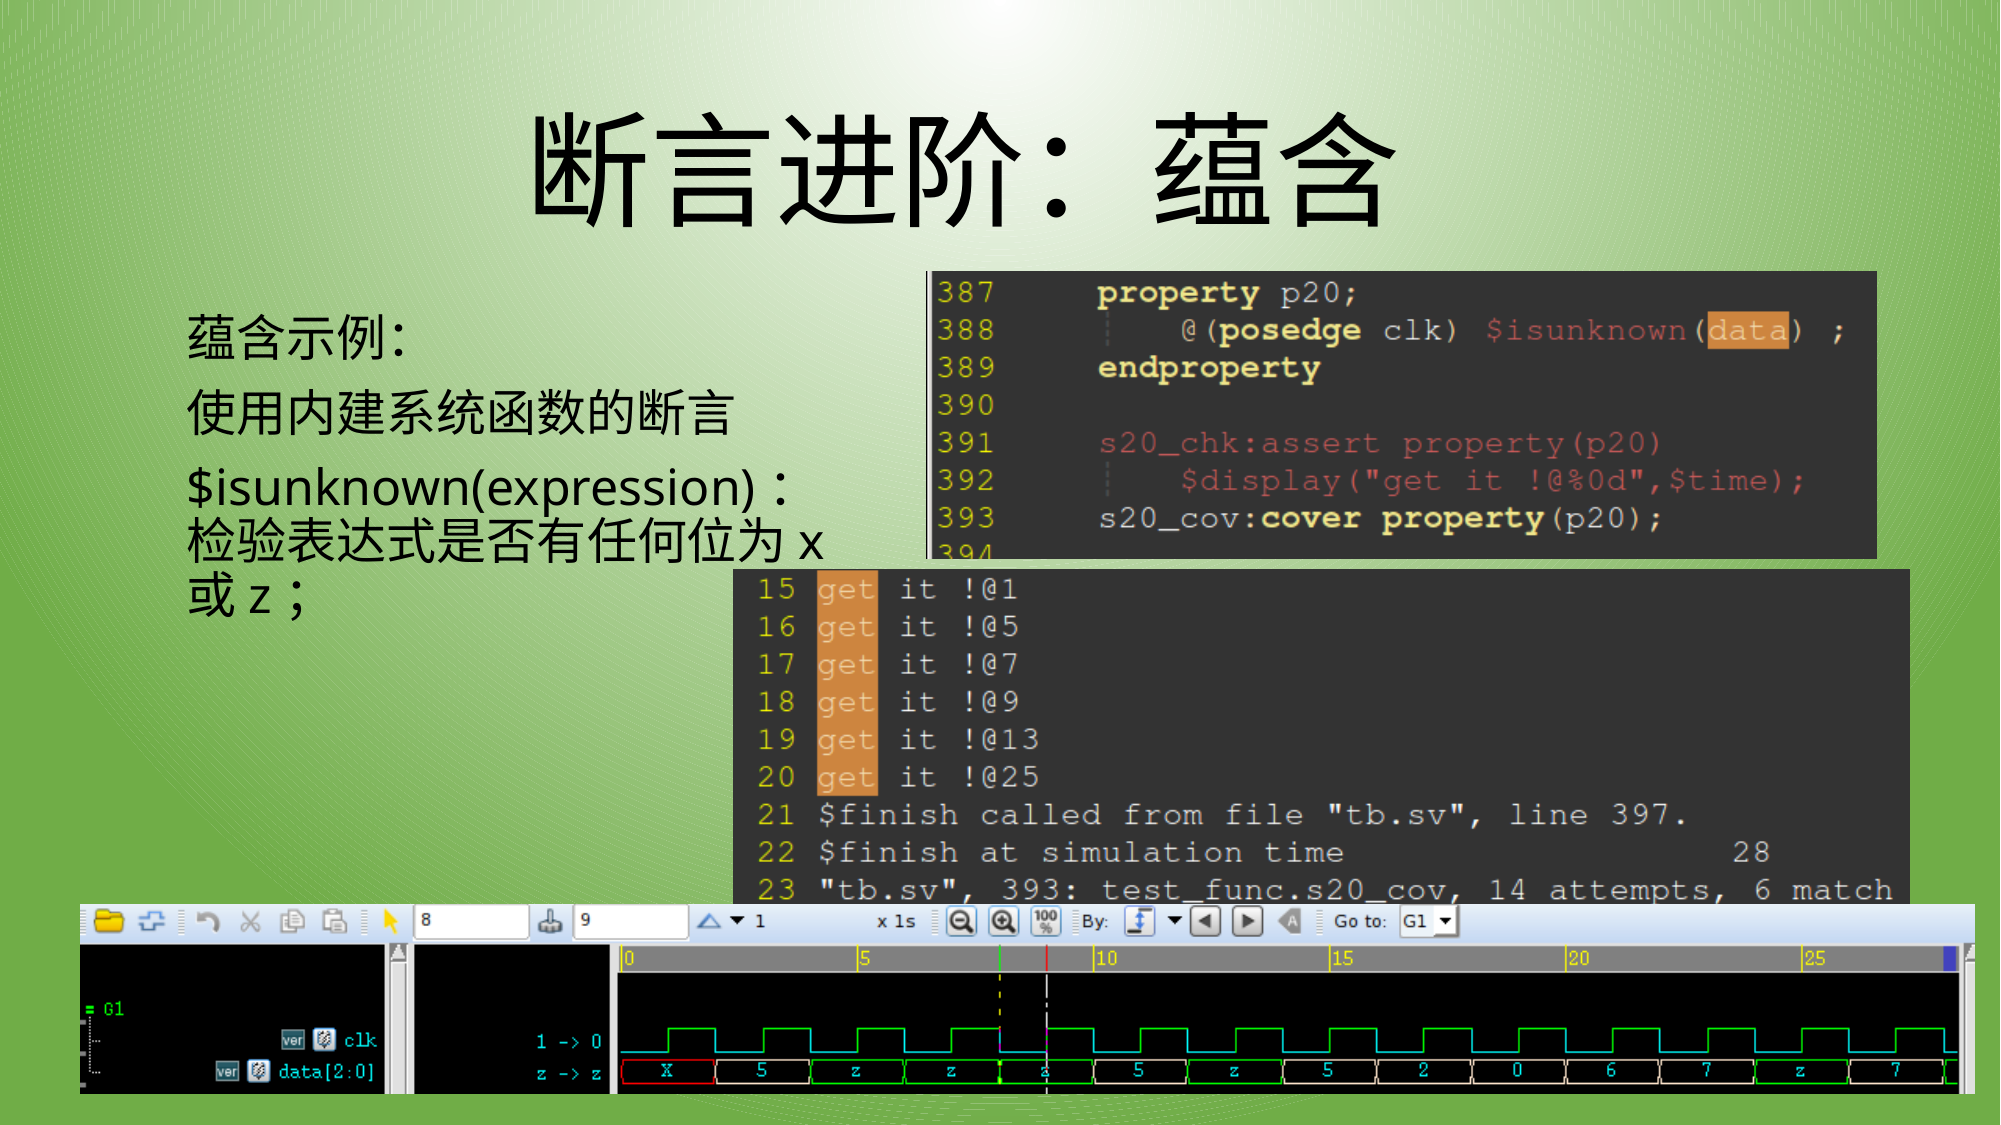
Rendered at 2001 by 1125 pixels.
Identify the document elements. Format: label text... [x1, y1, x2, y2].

picture [926, 271, 1877, 559]
picture [80, 569, 1975, 1094]
subtitle 蕴含示例： 使用内建系统函数的断言 $isunknown(expression)：检验表达式是否有任何位为x或z； [171, 305, 867, 848]
title 断言进阶：蕴含 [174, 75, 1750, 252]
